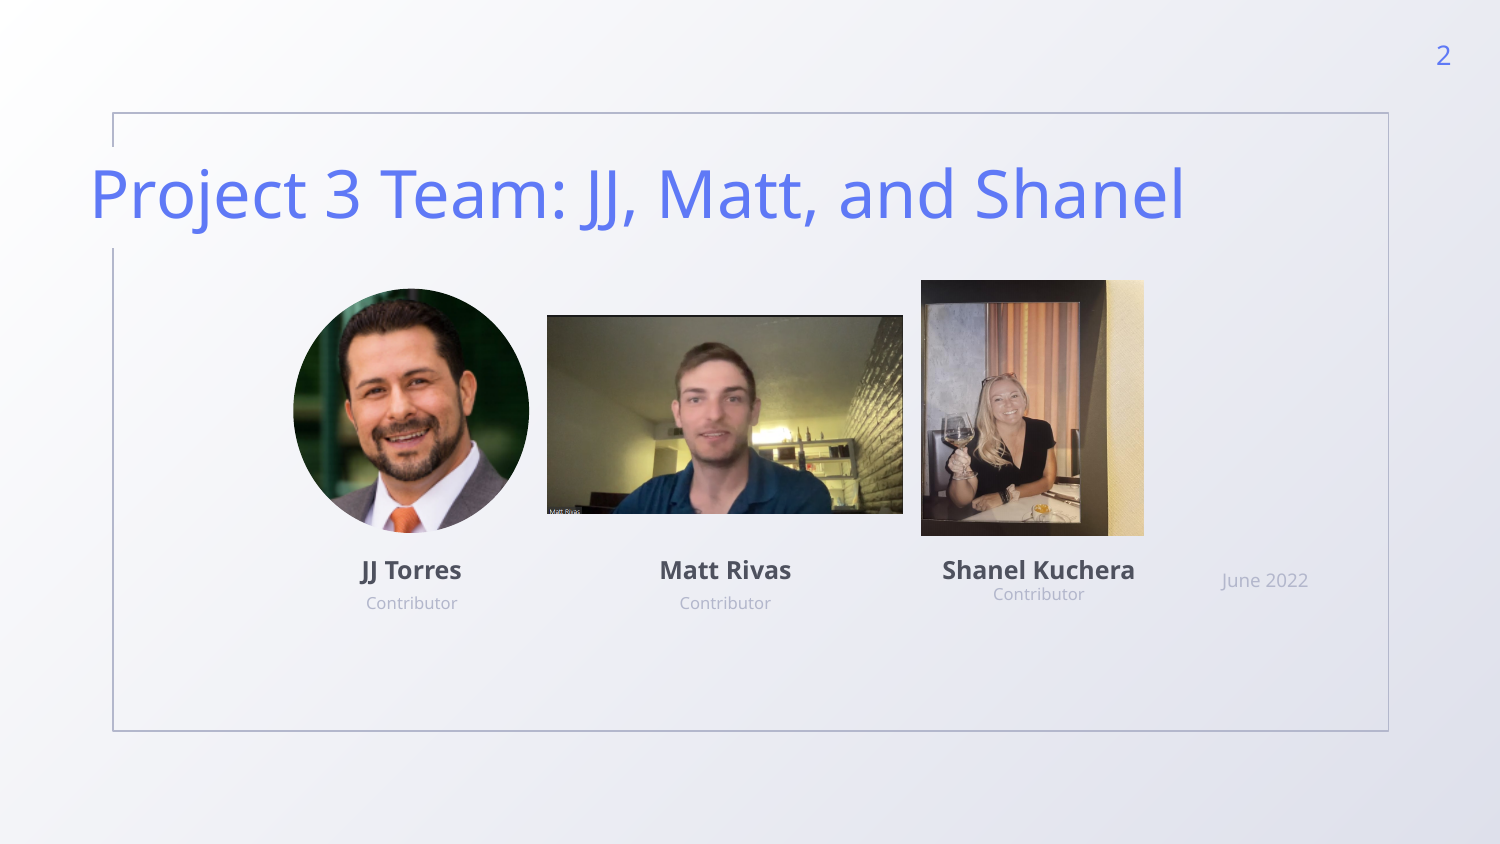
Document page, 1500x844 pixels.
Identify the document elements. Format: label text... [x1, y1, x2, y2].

picture [920, 280, 1144, 537]
text_box JJ Torres Contributor [294, 554, 530, 675]
picture [293, 288, 530, 534]
text_box Matt Rivas Contributor [607, 554, 844, 675]
slide_number ‹#› [1387, 0, 1500, 113]
picture [547, 314, 903, 514]
text_box June 2022 [1143, 568, 1388, 690]
title Project 3 Team: JJ, Matt, and Shanel [89, 145, 1365, 248]
text_box Shanel Kuchera Contributor [921, 554, 1157, 675]
